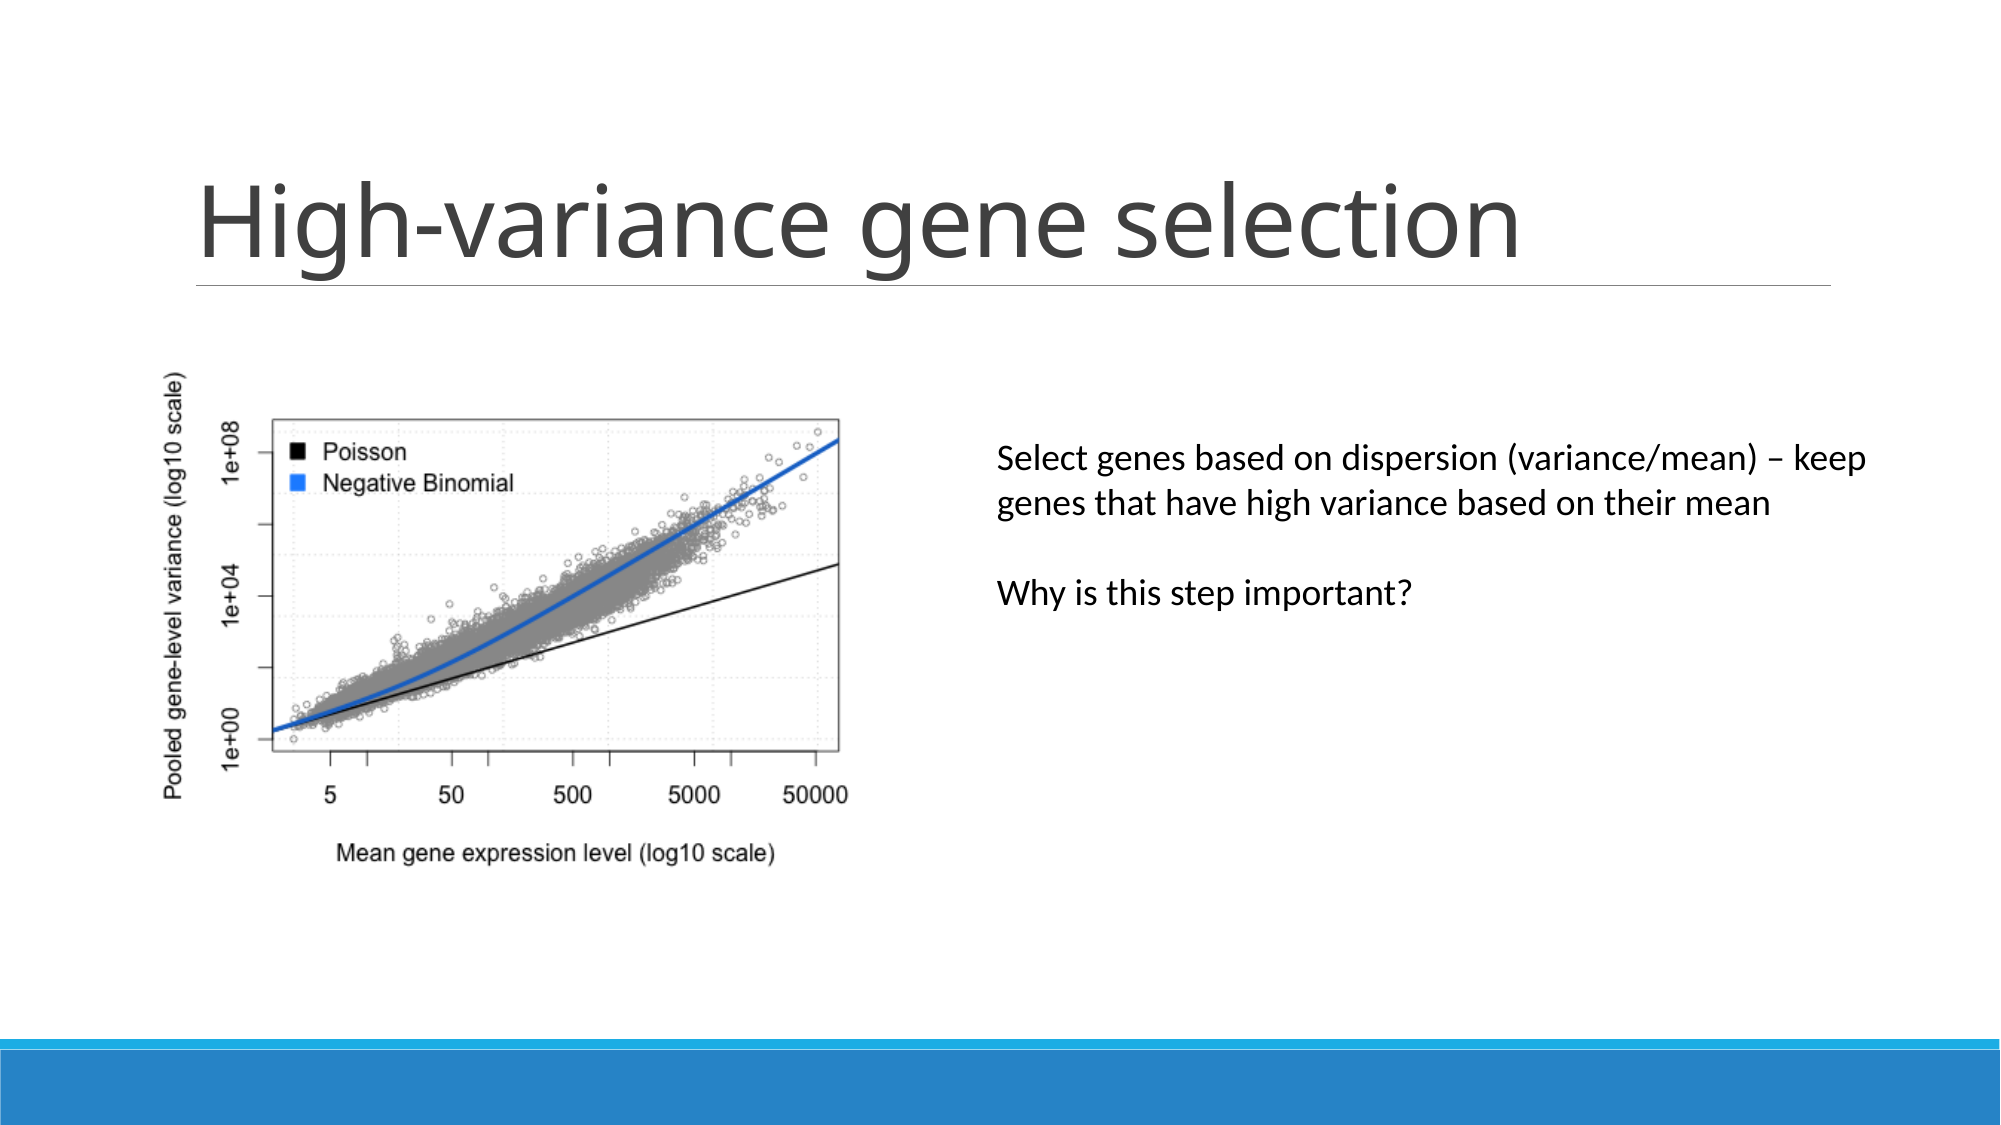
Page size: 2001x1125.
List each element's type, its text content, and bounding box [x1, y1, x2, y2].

picture [156, 302, 899, 897]
title High-variance gene selection [180, 47, 1830, 285]
text_box Select genes based on dispersion (variance/mean) – keep genes that have high variance based on their mean Why is this step important? [1644, 425, 1912, 620]
text_box [278, 215, 1644, 1100]
